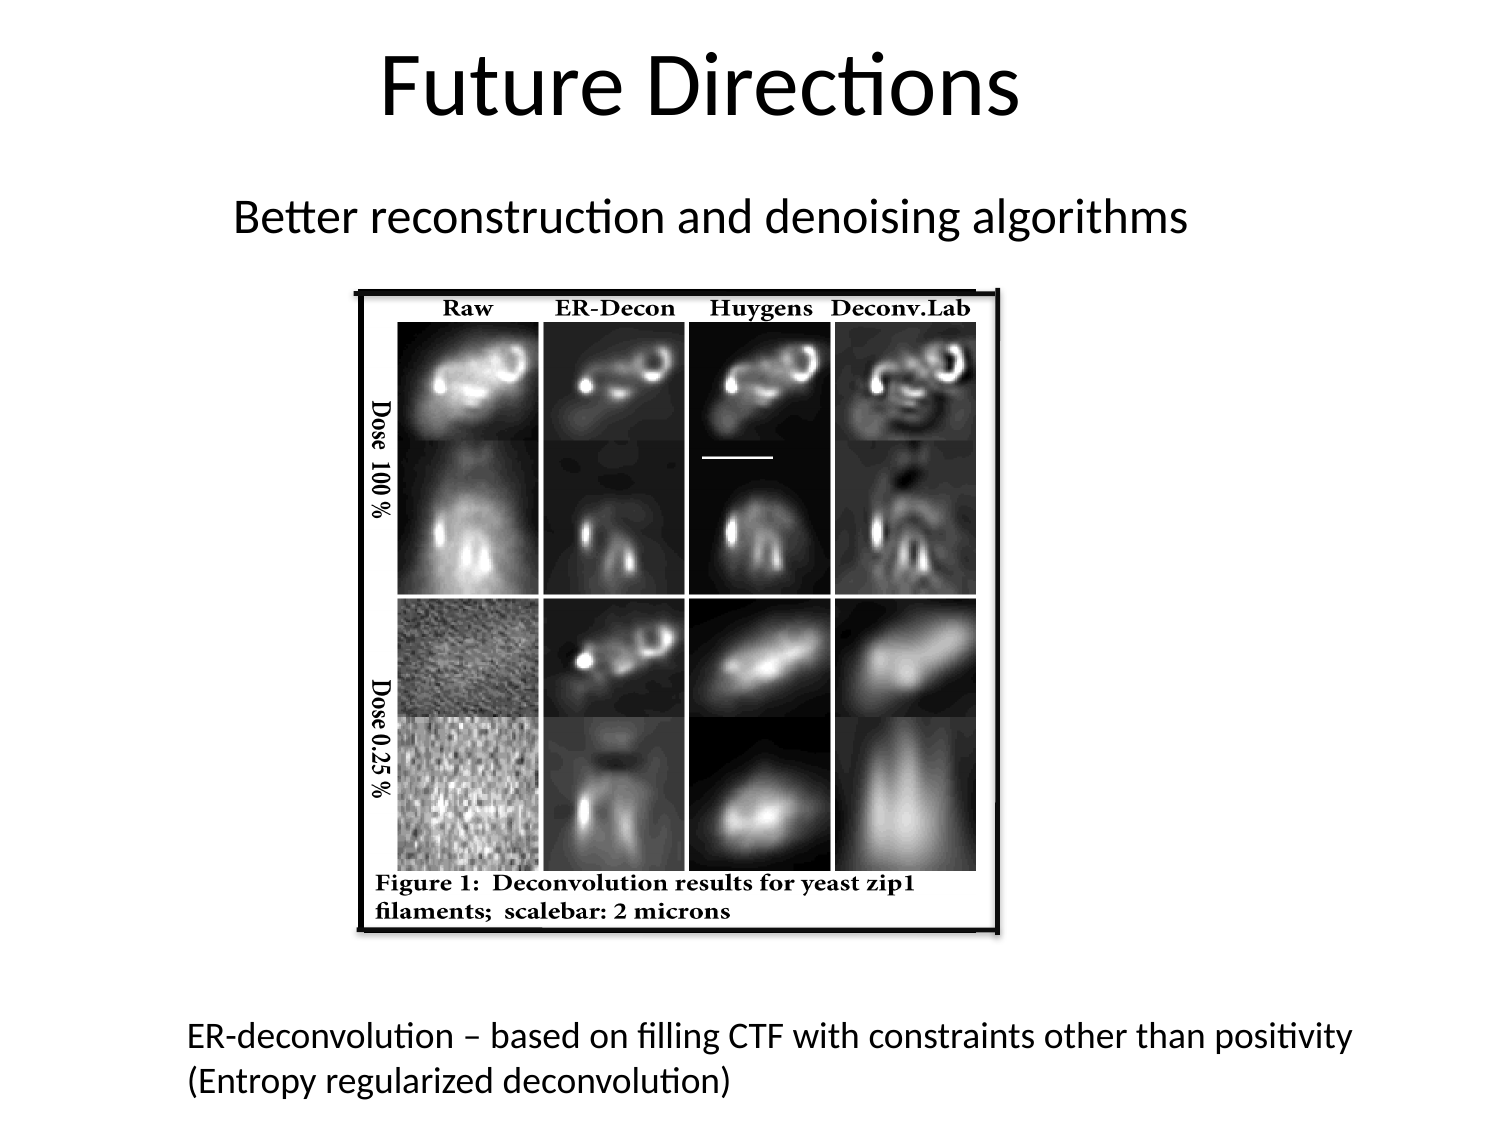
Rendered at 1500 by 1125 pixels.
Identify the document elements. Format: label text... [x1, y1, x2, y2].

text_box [353, 287, 999, 936]
text_box Better reconstruction and denoising algorithms [218, 175, 1204, 251]
title Future Directions [25, 0, 1376, 173]
text_box ER-deconvolution – based on filling CTF with constraints other than positivity (Entropy regularized deconvolution) [172, 1003, 1370, 1108]
